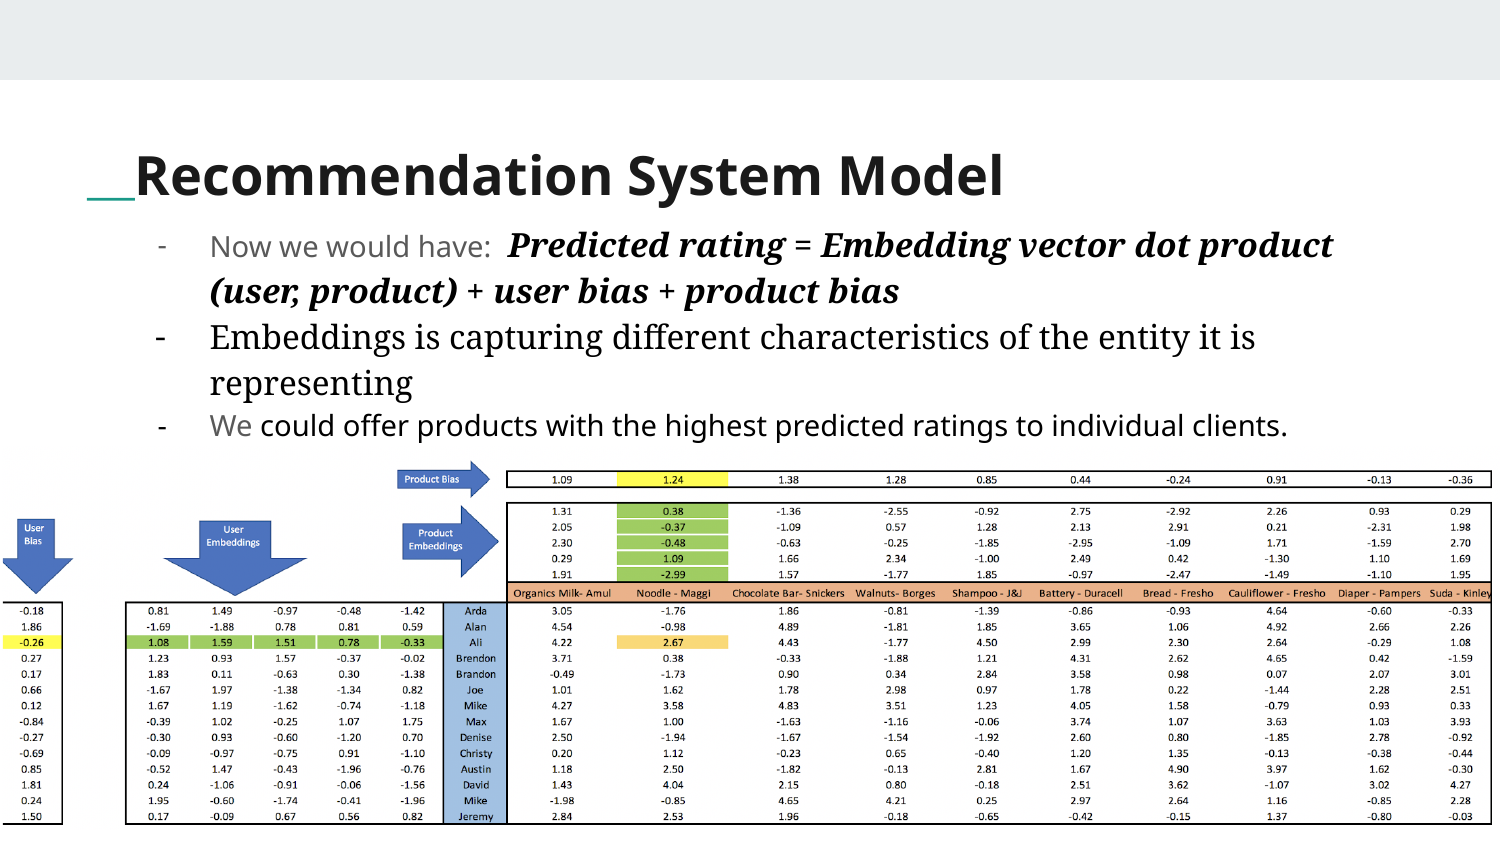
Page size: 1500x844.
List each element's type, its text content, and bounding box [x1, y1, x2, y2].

list Now we would have: Predicted rating = Embedding vector dot product (user, product) + user bias + product bias Embeddings is capturing different characteristics of the entity it is representing We could offer products with the highest predicted ratings to individual clients. [119, 203, 1381, 445]
picture [2, 446, 1500, 830]
title Recommendation System Model [119, 126, 1381, 203]
